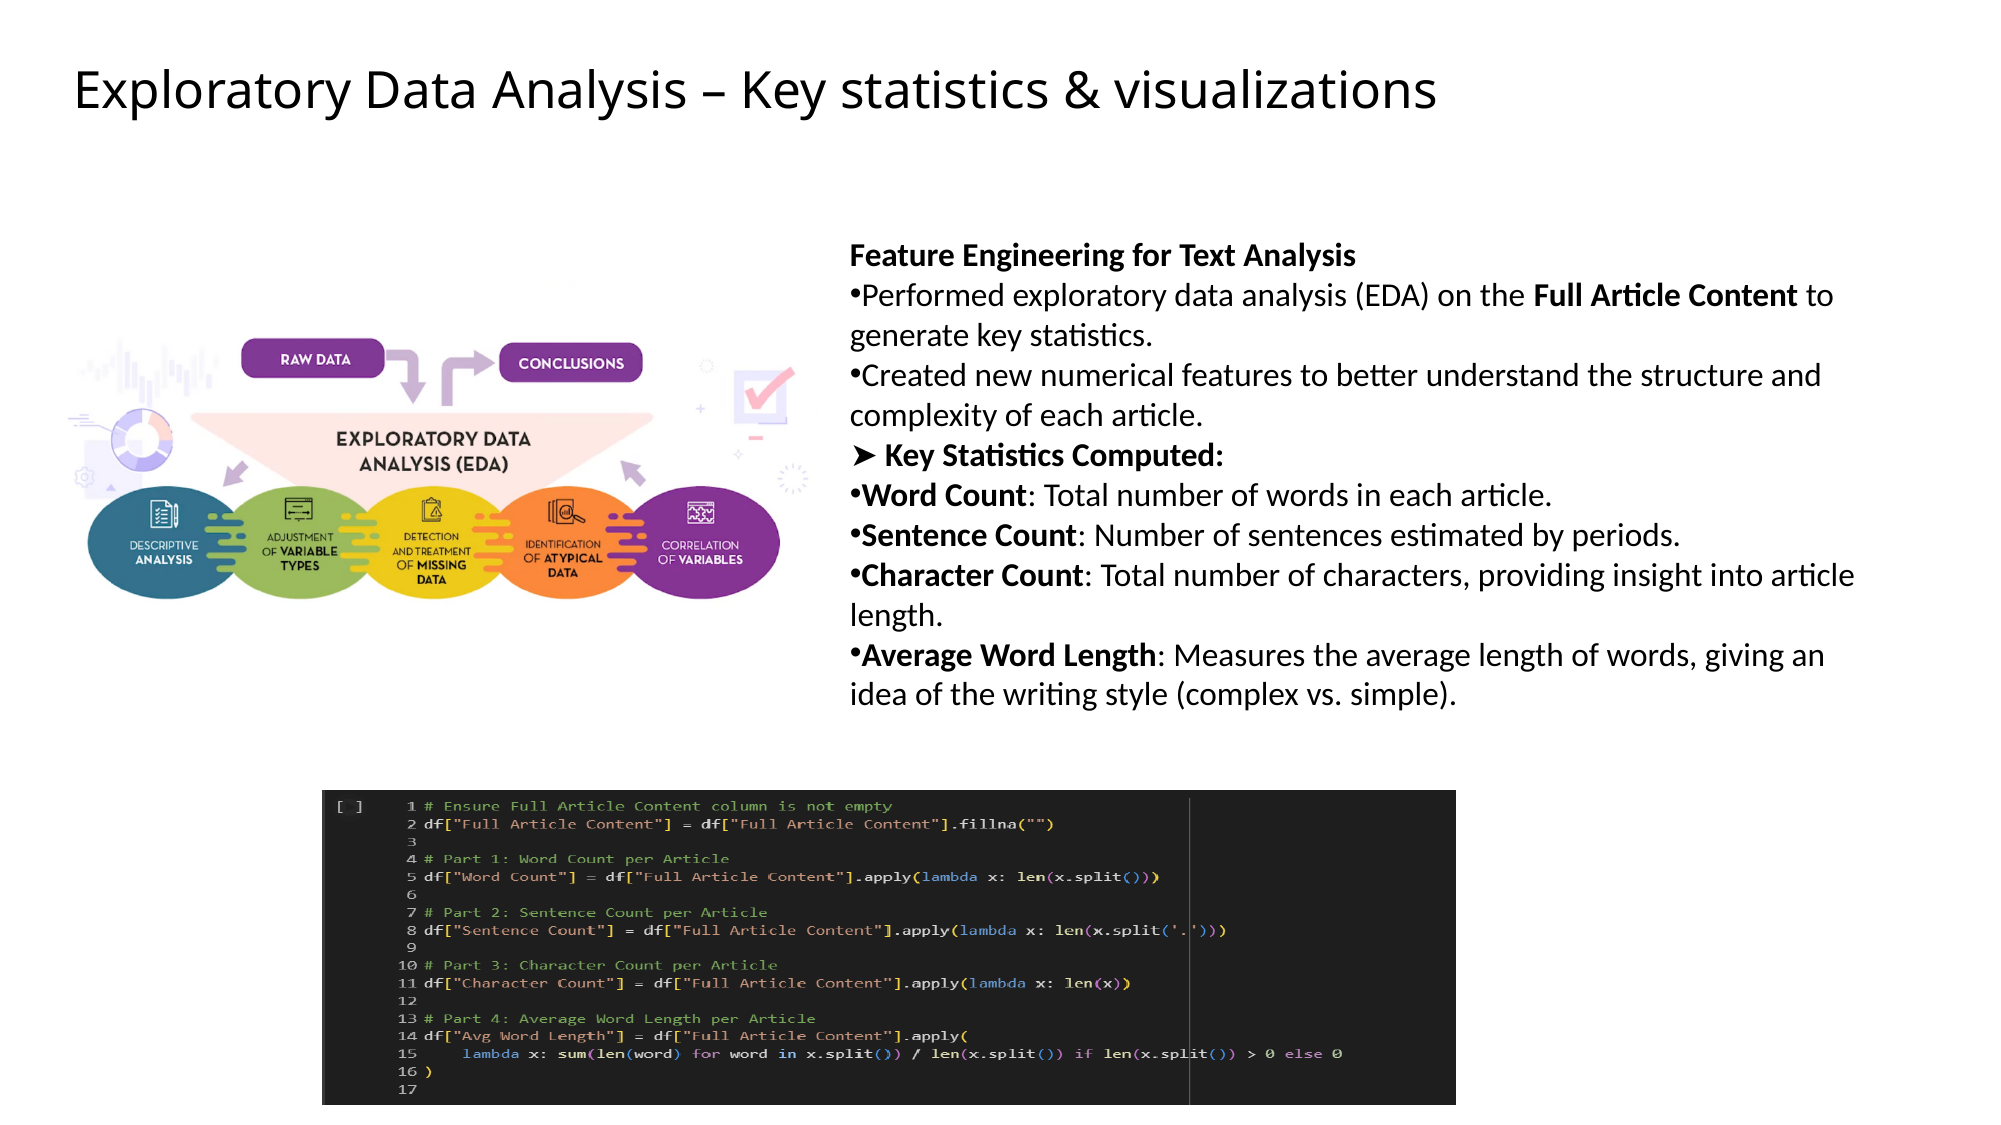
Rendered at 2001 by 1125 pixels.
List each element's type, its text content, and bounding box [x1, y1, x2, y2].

text_box Feature Engineering for Text Analysis Performed exploratory data analysis (EDA) on the Full Article Content to generate key statistics. Created new numerical features to better understand the structure and complexity of each article. ➤ Key Statistics Computed: Word Count: Total number of words in each article. Sentence Count: Number of sentences estimated by periods. Character Count: Total number of characters, providing insight into article length. Average Word Length: Measures the average length of words, giving an idea of the writing style (complex vs. simple). [835, 226, 1885, 720]
title Exploratory Data Analysis – Key statistics & visualizations [58, 55, 1485, 128]
picture [49, 185, 820, 708]
picture [322, 790, 1456, 1105]
